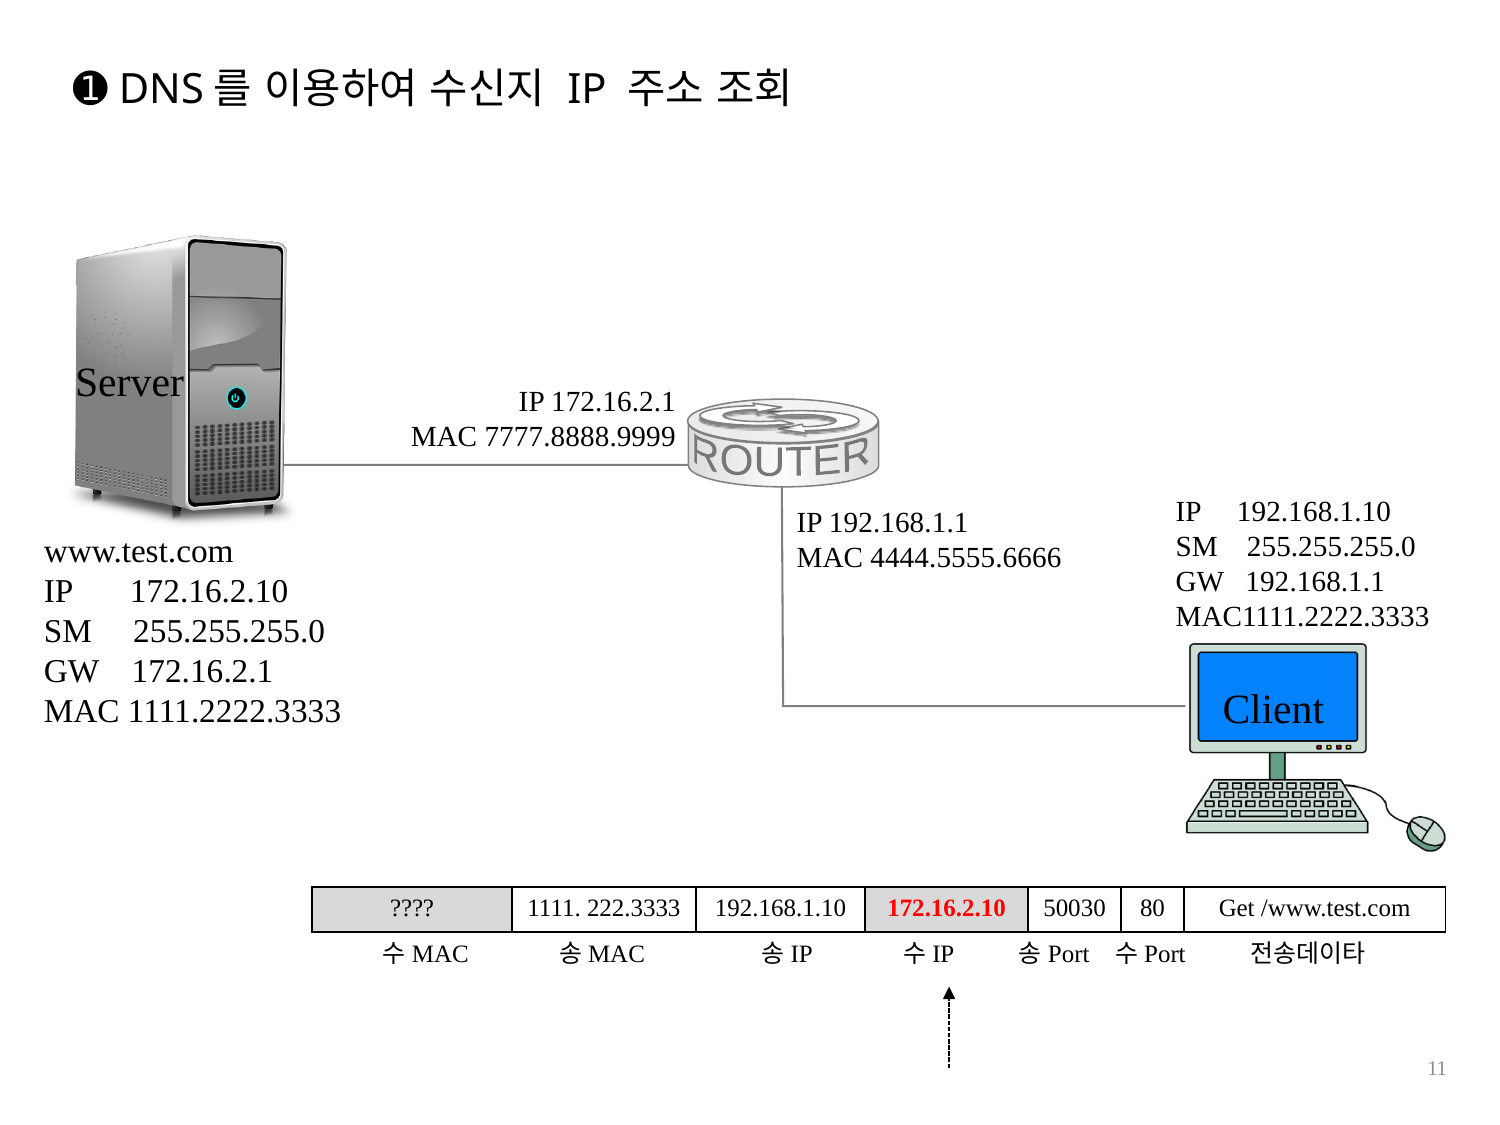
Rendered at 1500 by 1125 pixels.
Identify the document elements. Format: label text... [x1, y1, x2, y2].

slide_number 11 [1124, 1037, 1463, 1097]
text_box IP 192.168.1.1 MAC 4444.5555.6666 [781, 496, 1077, 616]
text_box 수MAC 송MAC 송IP 수IP 송Port 수Port 전송데이타 [320, 930, 1388, 976]
table_header 80 [1122, 888, 1183, 930]
table_header 1111. 222.3333 [513, 888, 695, 930]
text_box [781, 616, 1185, 708]
text_box IP 192.168.1.10 SM 255.255.255.0 GW 192.168.1.1 MAC1111.2222.3333 [1160, 485, 1445, 675]
picture [59, 233, 302, 529]
text_box [302, 463, 783, 602]
table_header 192.168.1.10 [697, 888, 864, 930]
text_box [687, 399, 879, 487]
picture [1185, 642, 1446, 852]
text_box www.test.com IP 172.16.2.10 SM 255.255.255.0 GW 172.16.2.1 MAC 1111.2222.3333 [29, 522, 357, 777]
text_box ➊ DNS를 이용하여 수신지 IP 주소 조회 [58, 54, 820, 120]
table_header 50030 [1029, 888, 1120, 930]
table_header Get /www.test.com [1185, 888, 1445, 931]
table_header 172.16.2.10 [866, 888, 1027, 930]
table_header ???? [313, 888, 511, 931]
text_box IP 172.16.2.1 MAC 7777.8888.9999 [395, 375, 691, 495]
